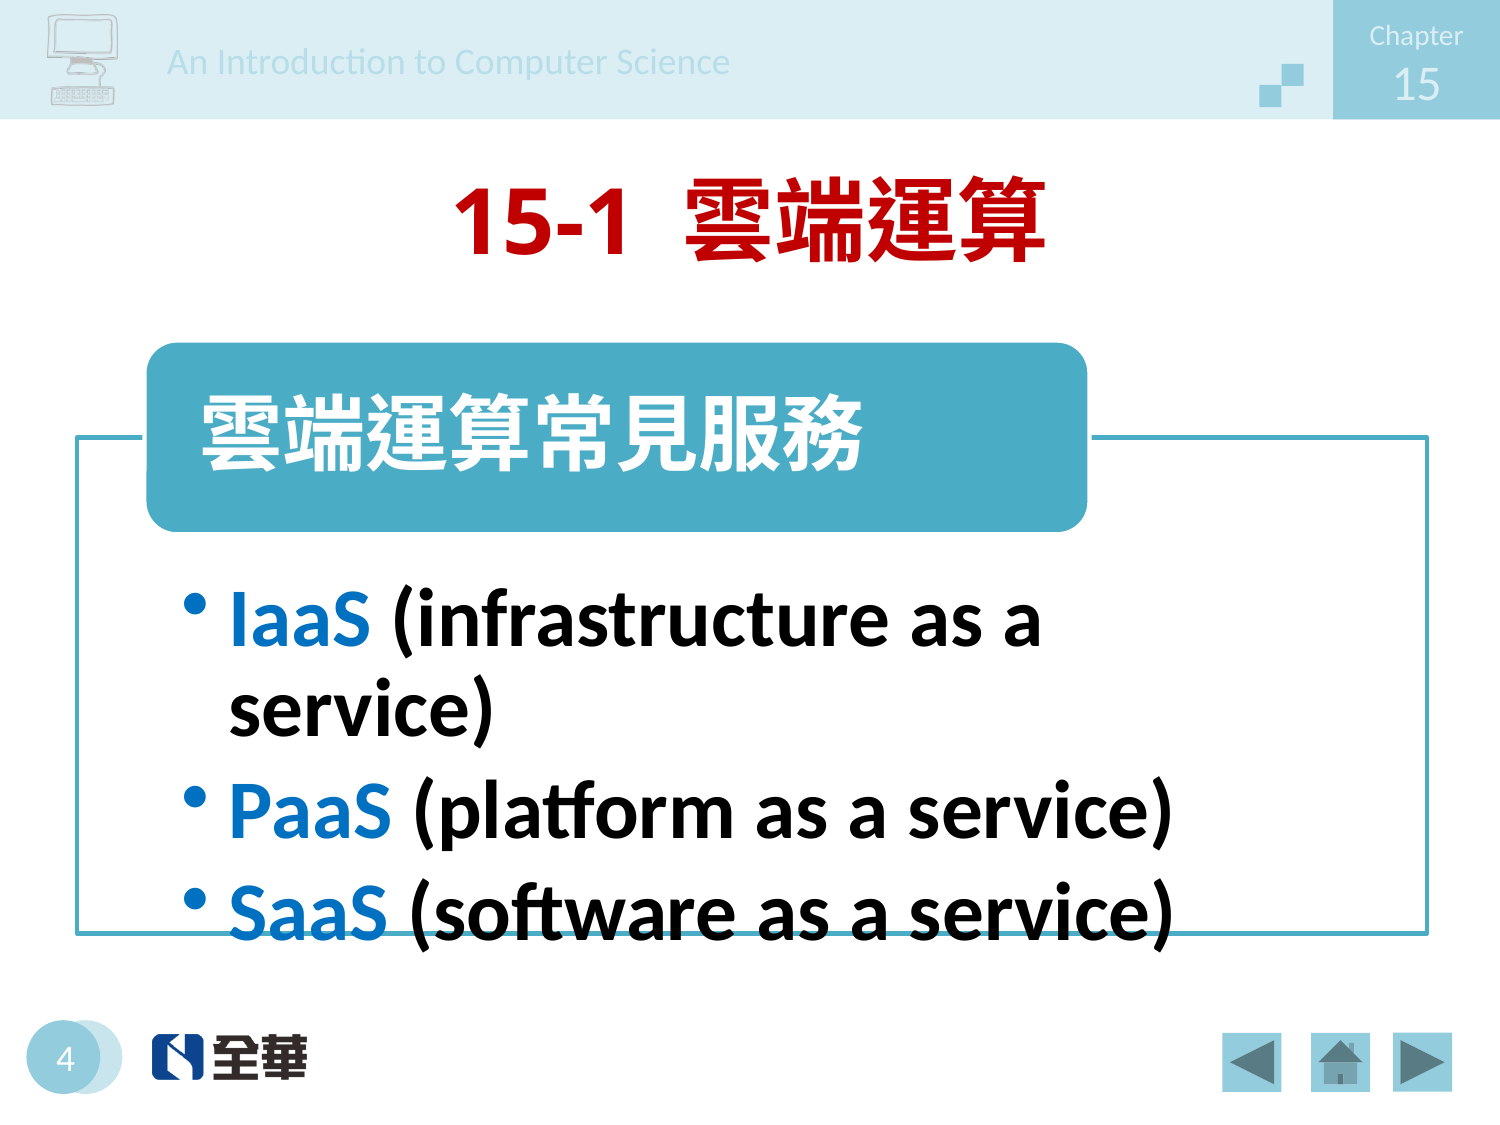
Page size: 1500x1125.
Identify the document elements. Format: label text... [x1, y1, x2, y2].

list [76, 301, 1428, 973]
picture [47, 14, 118, 106]
picture [152, 1034, 307, 1080]
title 15-1 雲端運算 [75, 138, 1425, 297]
